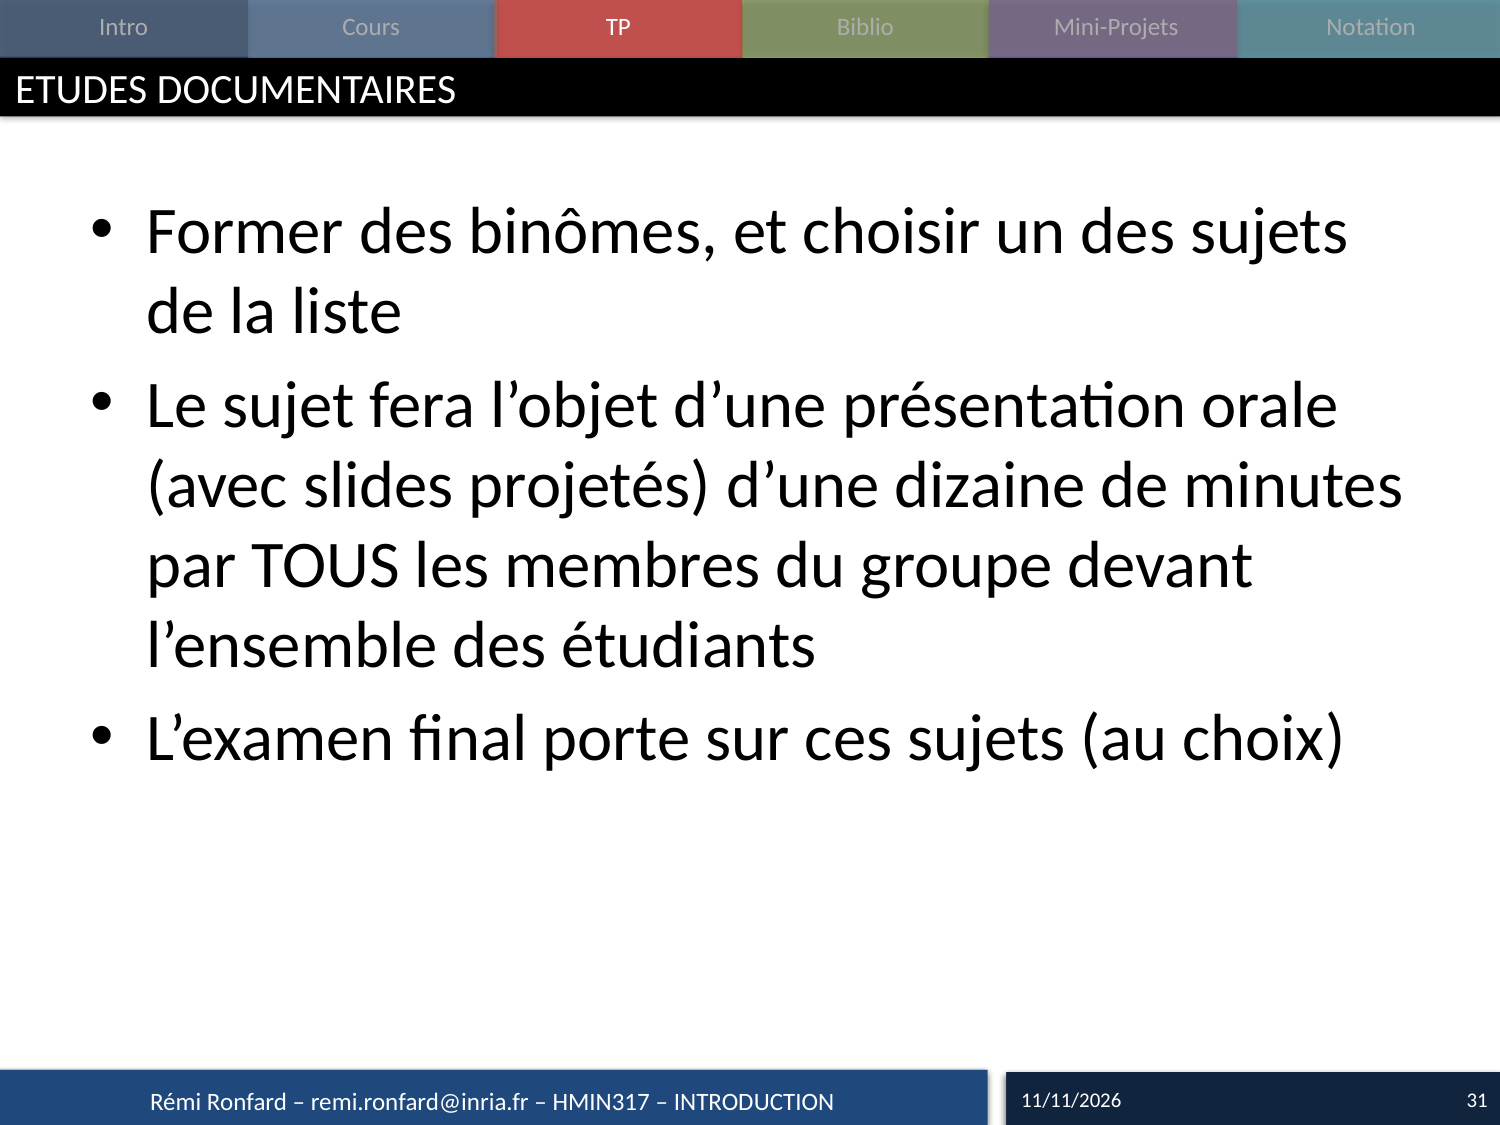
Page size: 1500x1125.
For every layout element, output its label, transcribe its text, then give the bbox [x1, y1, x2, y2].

footer Rémi Ronfard – remi.ronfard@inria.fr – HMIN317 – INTRODUCTION [0, 1072, 988, 1125]
list Former des binômes, et choisir un des sujets de la liste Le sujet fera l’objet d’une présentation orale (avec slides projetés) d’une dizaine de minutes par TOUS les membres du groupe devant l’ensemble des étudiants L’examen final porte sur ces sujets (au choix) [75, 179, 1425, 1005]
slide_number 31 [1153, 1071, 1500, 1125]
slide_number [1006, 1070, 1153, 1125]
title ETUDES DOCUMENTAIRES [0, 58, 1500, 117]
